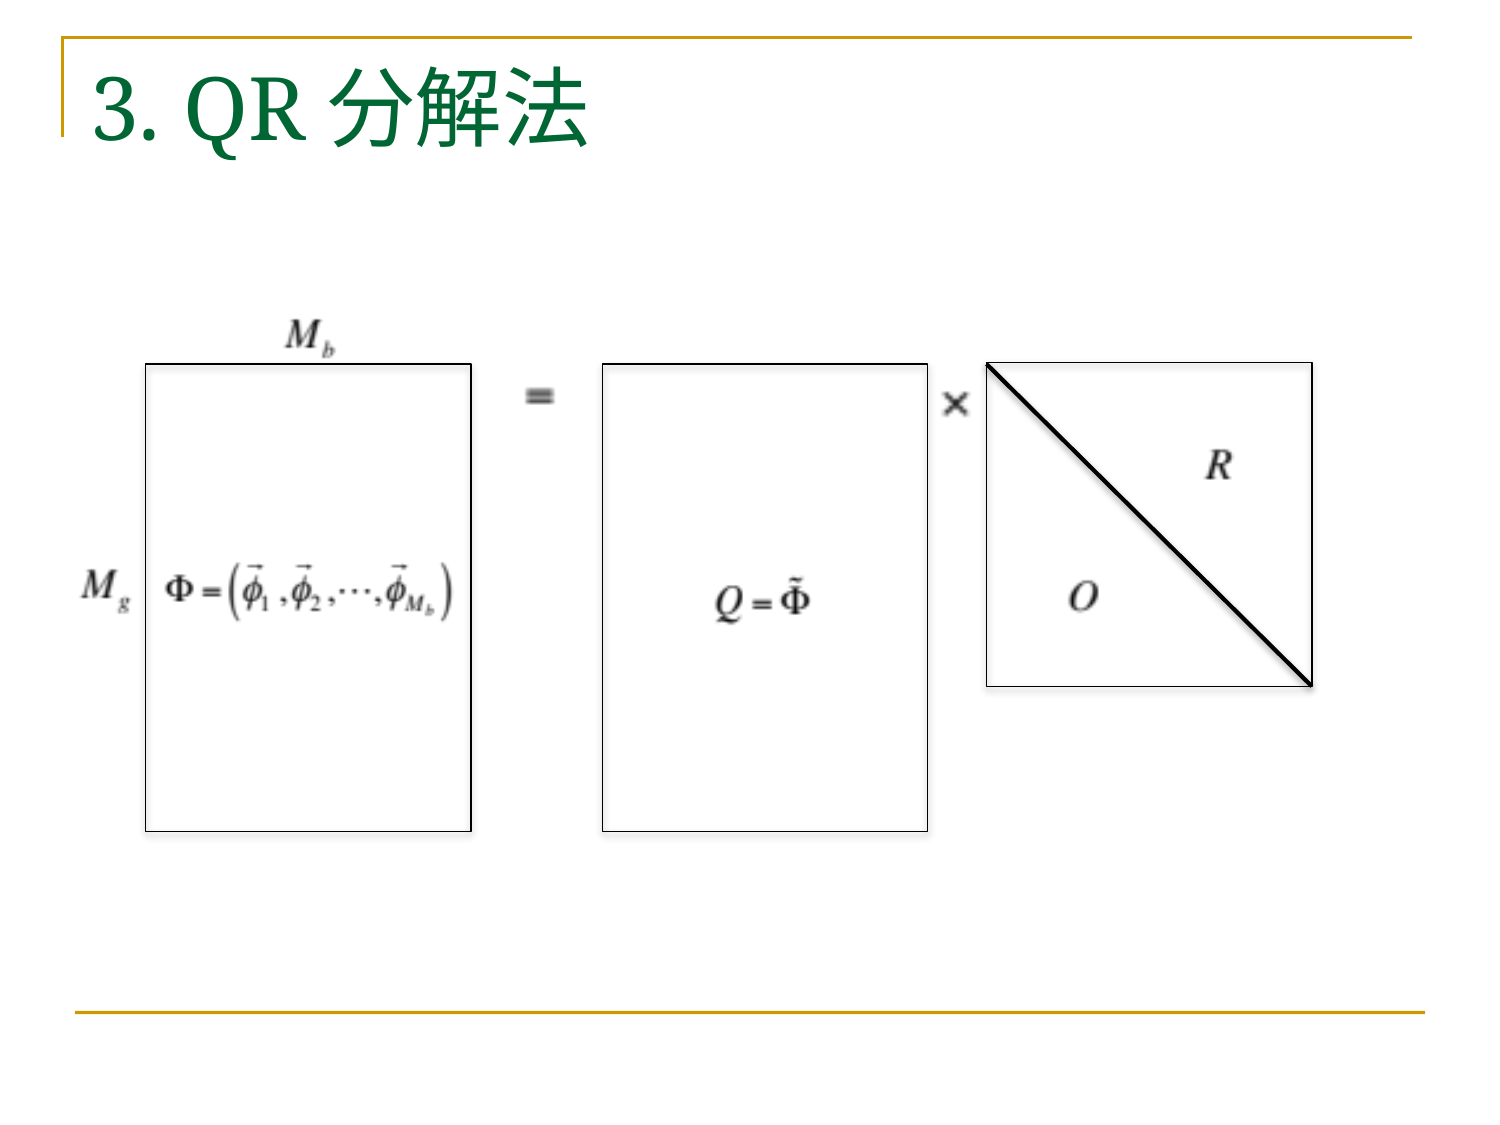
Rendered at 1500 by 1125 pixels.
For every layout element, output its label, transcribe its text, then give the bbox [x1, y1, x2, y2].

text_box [935, 382, 978, 425]
text_box [602, 363, 928, 832]
text_box [145, 363, 472, 832]
title 3. QR分解法 [75, 45, 1425, 233]
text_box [74, 560, 135, 618]
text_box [520, 382, 563, 417]
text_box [986, 363, 1313, 687]
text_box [279, 310, 340, 365]
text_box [1063, 576, 1102, 618]
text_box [1199, 445, 1238, 484]
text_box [711, 571, 812, 629]
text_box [160, 555, 459, 629]
